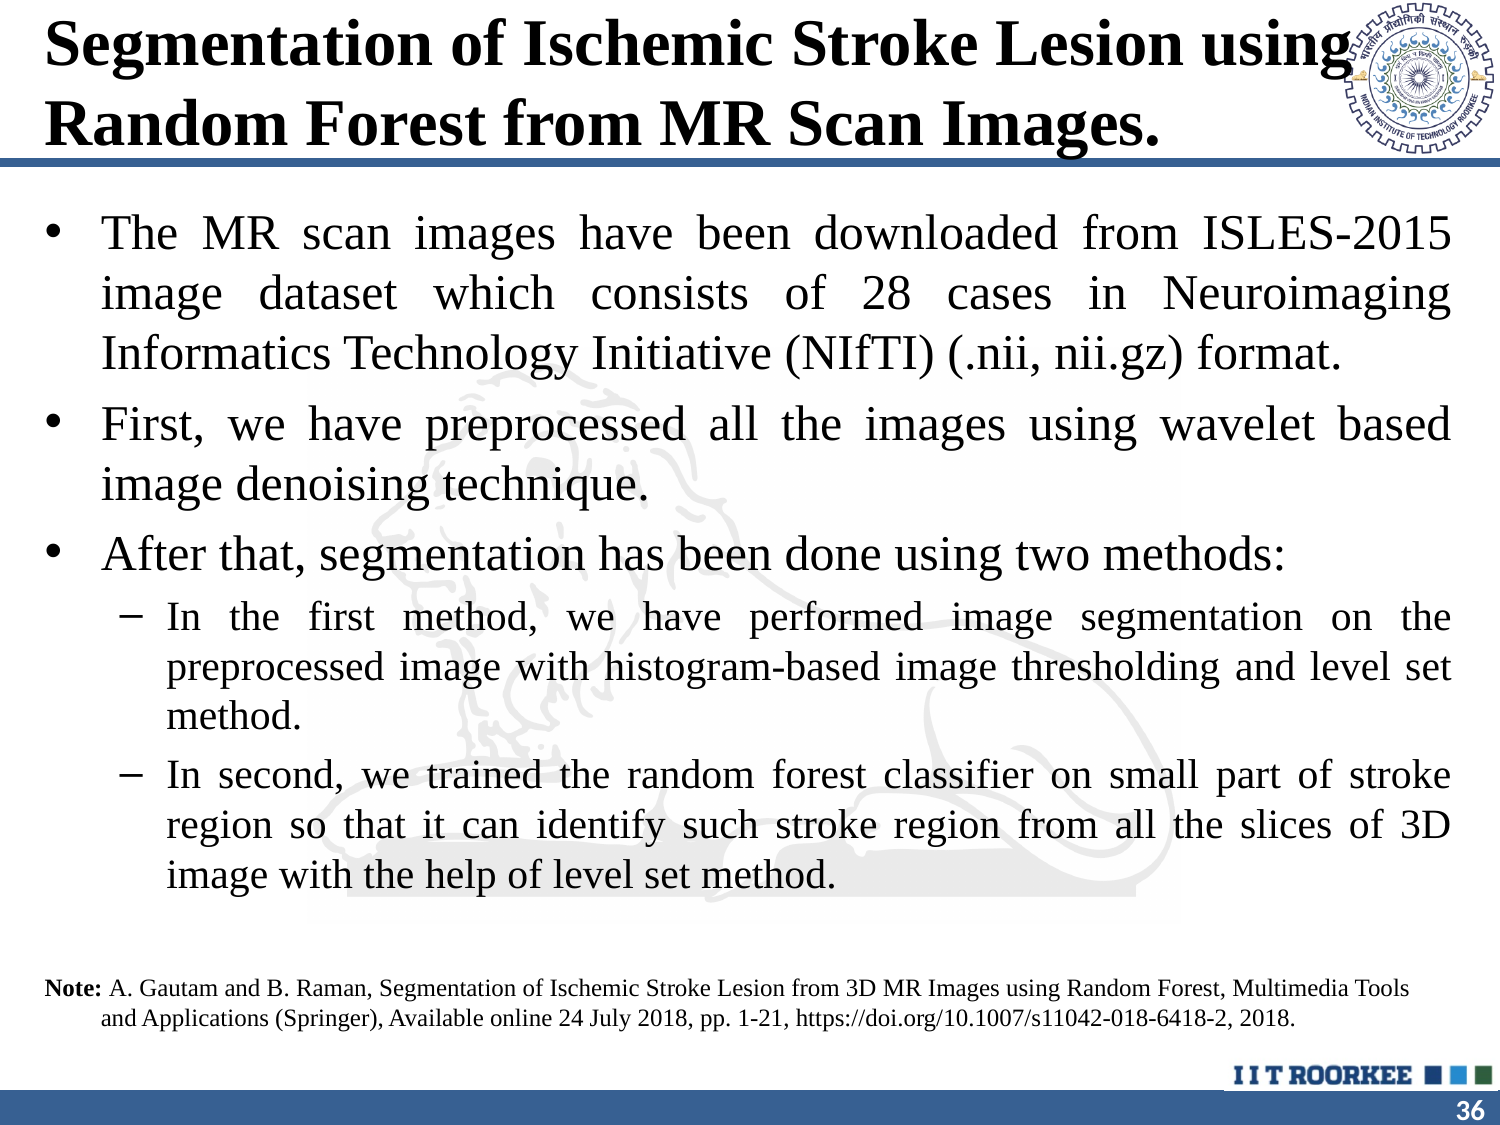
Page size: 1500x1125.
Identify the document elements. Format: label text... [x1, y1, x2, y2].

picture [1224, 1057, 1498, 1091]
list The MR scan images have been downloaded from ISLES-2015 image dataset which consists of 28 cases in Neuroimaging Informatics Technology Initiative (NIfTI) (.nii, nii.gz) format. First, we have preprocessed all the images using wavelet based image denoising technique. After that, segmentation has been done using two methods: In the first method, we have performed image segmentation on the preprocessed image with histogram-based image thresholding and level set method. In second, we trained the random forest classifier on small part of stroke region so that it can identify such stroke region from all the slices of 3D image with the help of level set method. Note: A. Gautam and B. Raman, Segmentation of Ischemic Stroke Lesion from 3D MR Images using Random Forest, Multimedia Tools and Applications (Springer), Available online 24 July 2018, pp. 1-21, https://doi.org/10.1007/s11042-018-6418-2, 2018. [29, 192, 1468, 1050]
title Segmentation of Ischemic Stroke Lesion using Random Forest from MR Scan Images. [29, 33, 1464, 125]
picture [1339, 0, 1500, 158]
